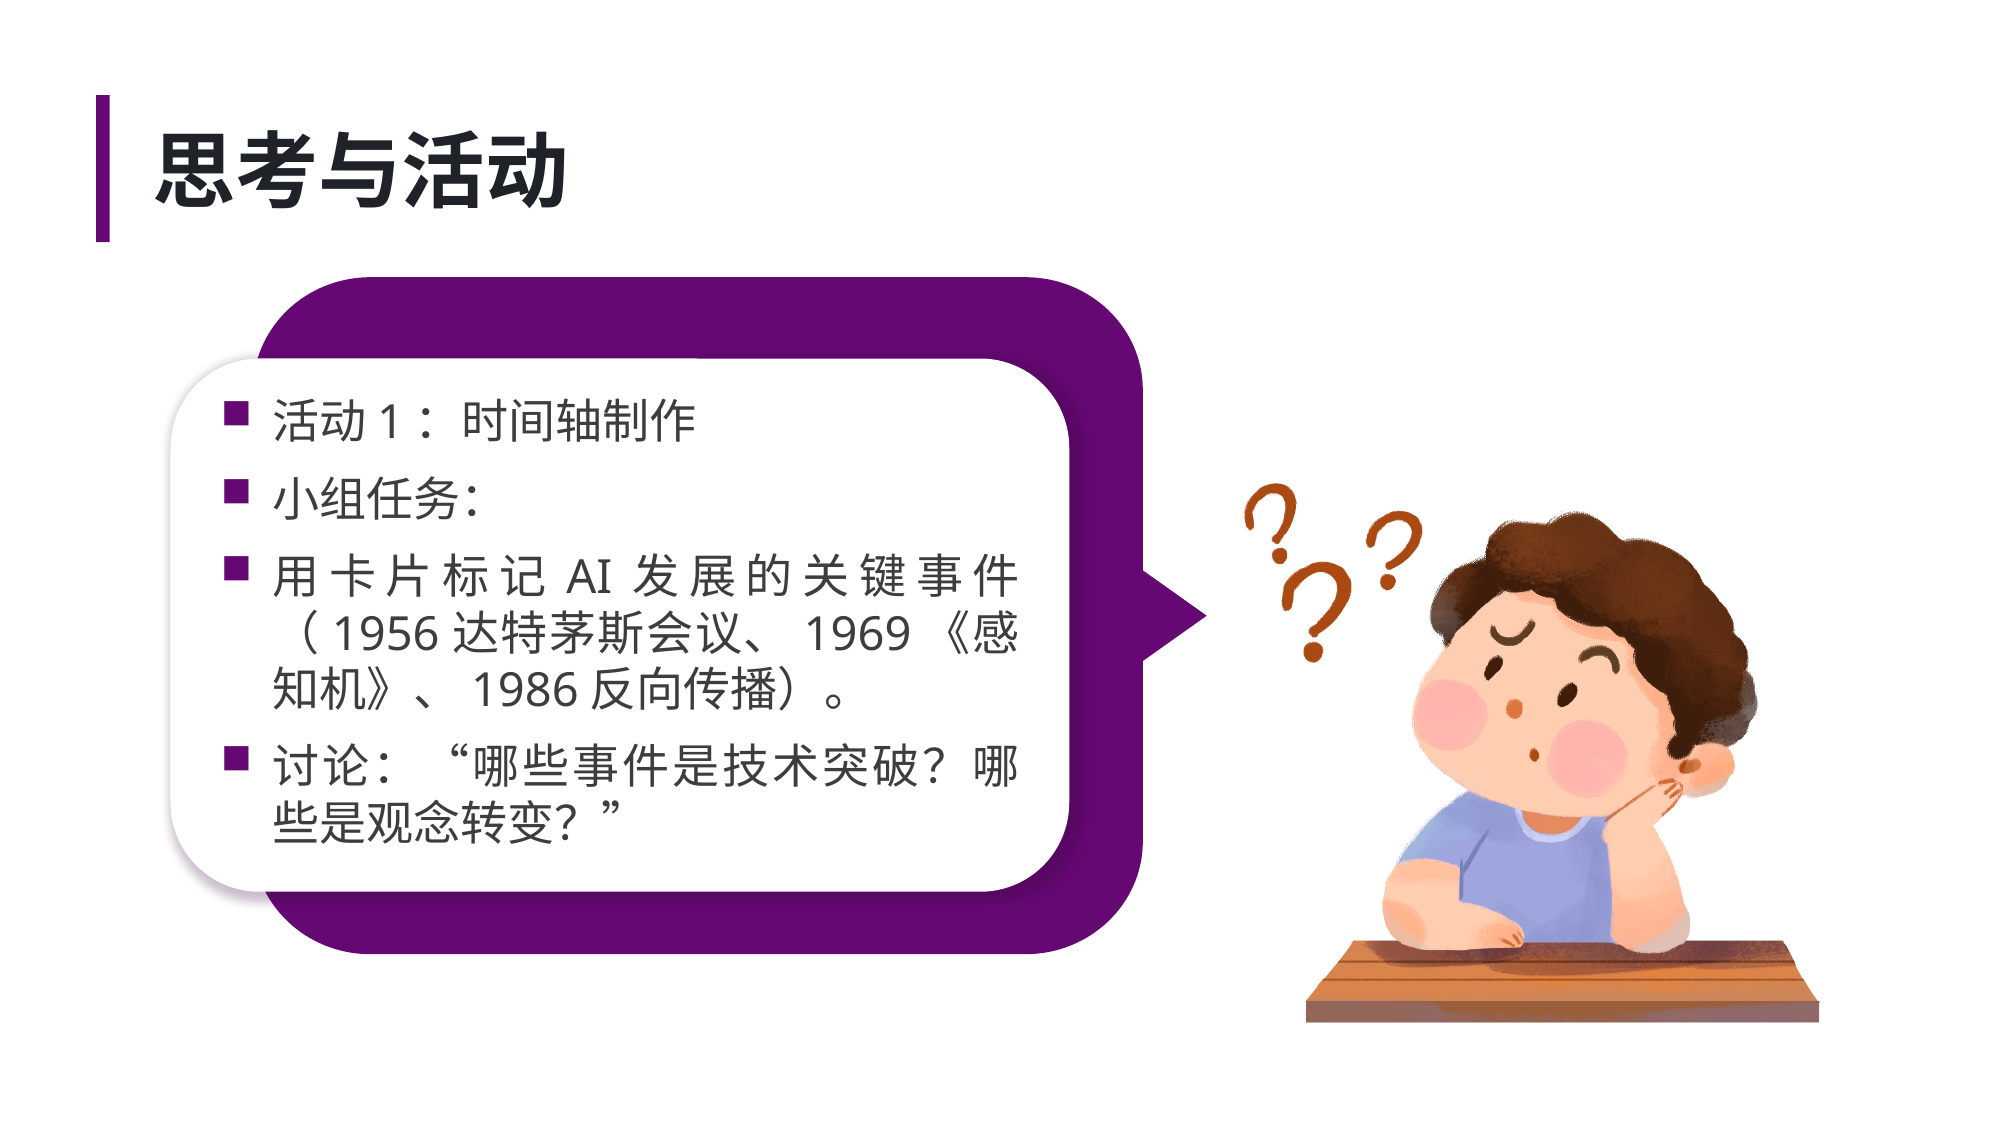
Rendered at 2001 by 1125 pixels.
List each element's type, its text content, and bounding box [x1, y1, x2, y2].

text_box [259, 277, 1174, 955]
text_box [170, 358, 1070, 892]
title 思考与活动 [137, 59, 1863, 278]
picture [1180, 363, 1932, 1116]
list 活动1：时间轴制作 小组任务： 用卡片标记AI发展的关键事件（1956达特茅斯会议、1969《感知机》、1986反向传播）。 讨论：“哪些事件是技术突破？哪些是观念转变？” [205, 384, 1035, 867]
